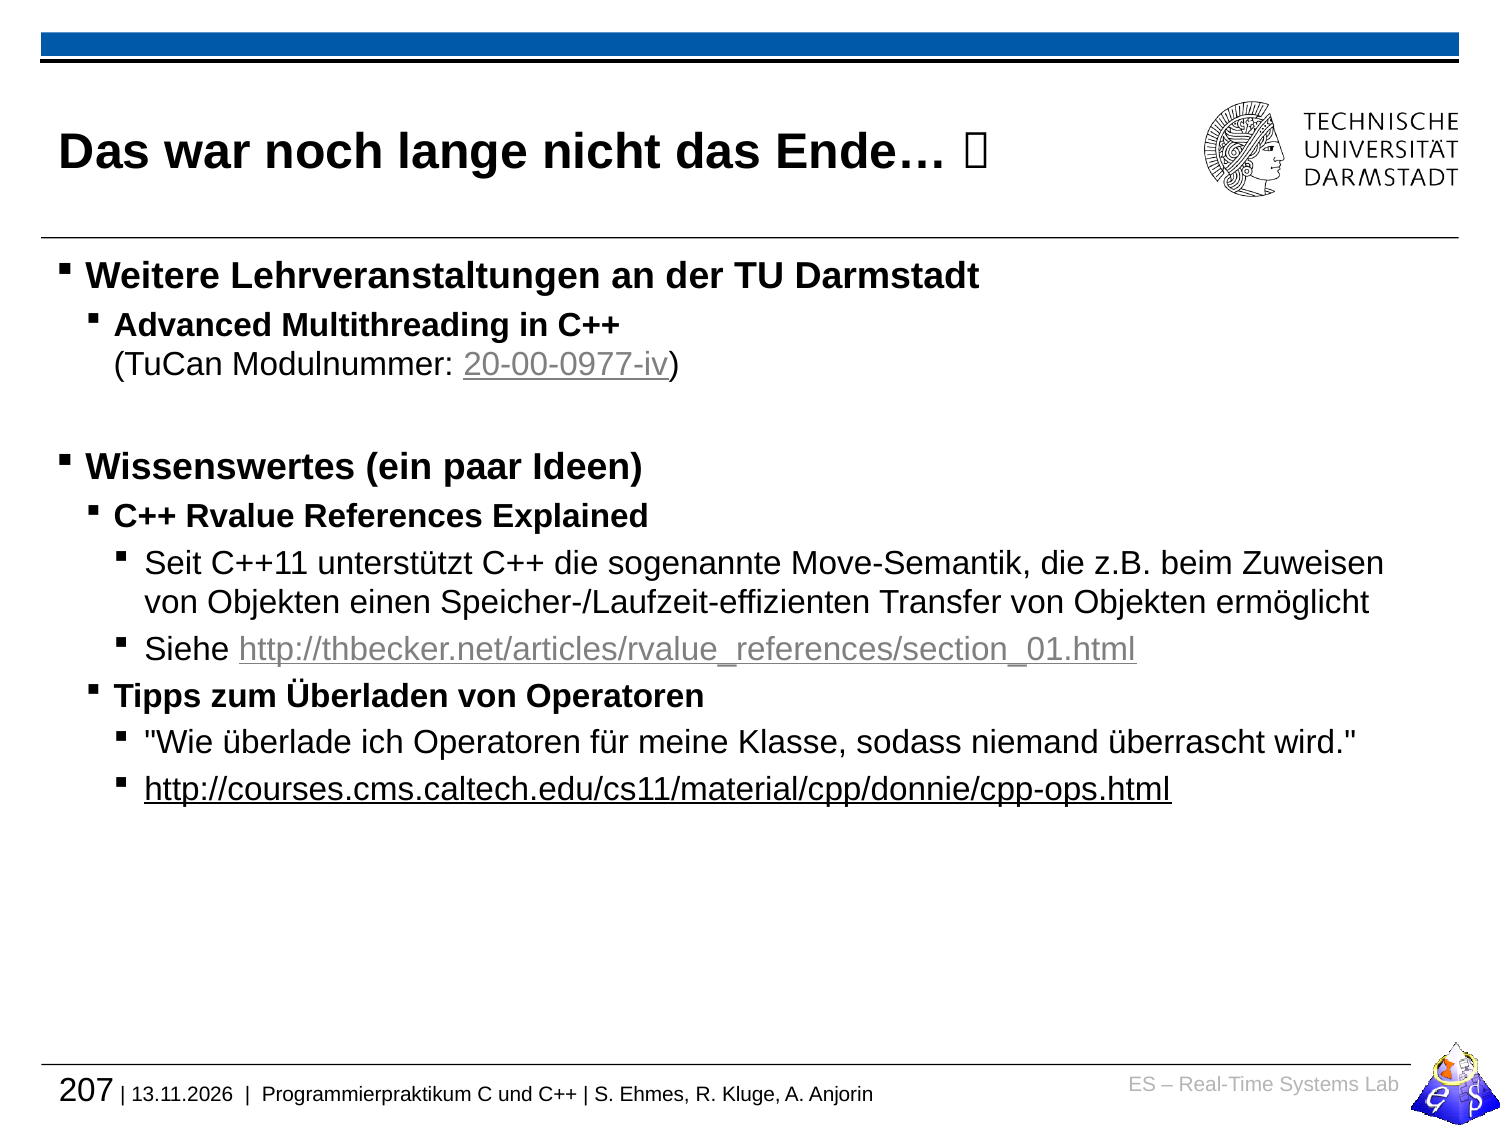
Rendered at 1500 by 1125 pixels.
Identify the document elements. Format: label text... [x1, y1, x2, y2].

list Weitere Lehrveranstaltungen an der TU Darmstadt Advanced Multithreading in C++ (TuCan Modulnummer: 20-00-0977-iv) Wissenswertes (ein paar Ideen) C++ Rvalue References Explained Seit C++11 unterstützt C++ die sogenannte Move-Semantik, die z.B. beim Zuweisen von Objekten einen Speicher-/Laufzeit-effizienten Transfer von Objekten ermöglicht Siehe http://thbecker.net/articles/rvalue_references/section_01.html Tipps zum Überladen von Operatoren "Wie überlade ich Operatoren für meine Klasse, sodass niemand überrascht wird." http://courses.cms.caltech.edu/cs11/material/cpp/donnie/cpp-ops.html [41, 243, 1459, 1059]
title Das war noch lange nicht das Ende…  [58, 80, 1187, 218]
picture [1411, 1041, 1500, 1125]
picture [1187, 84, 1483, 214]
